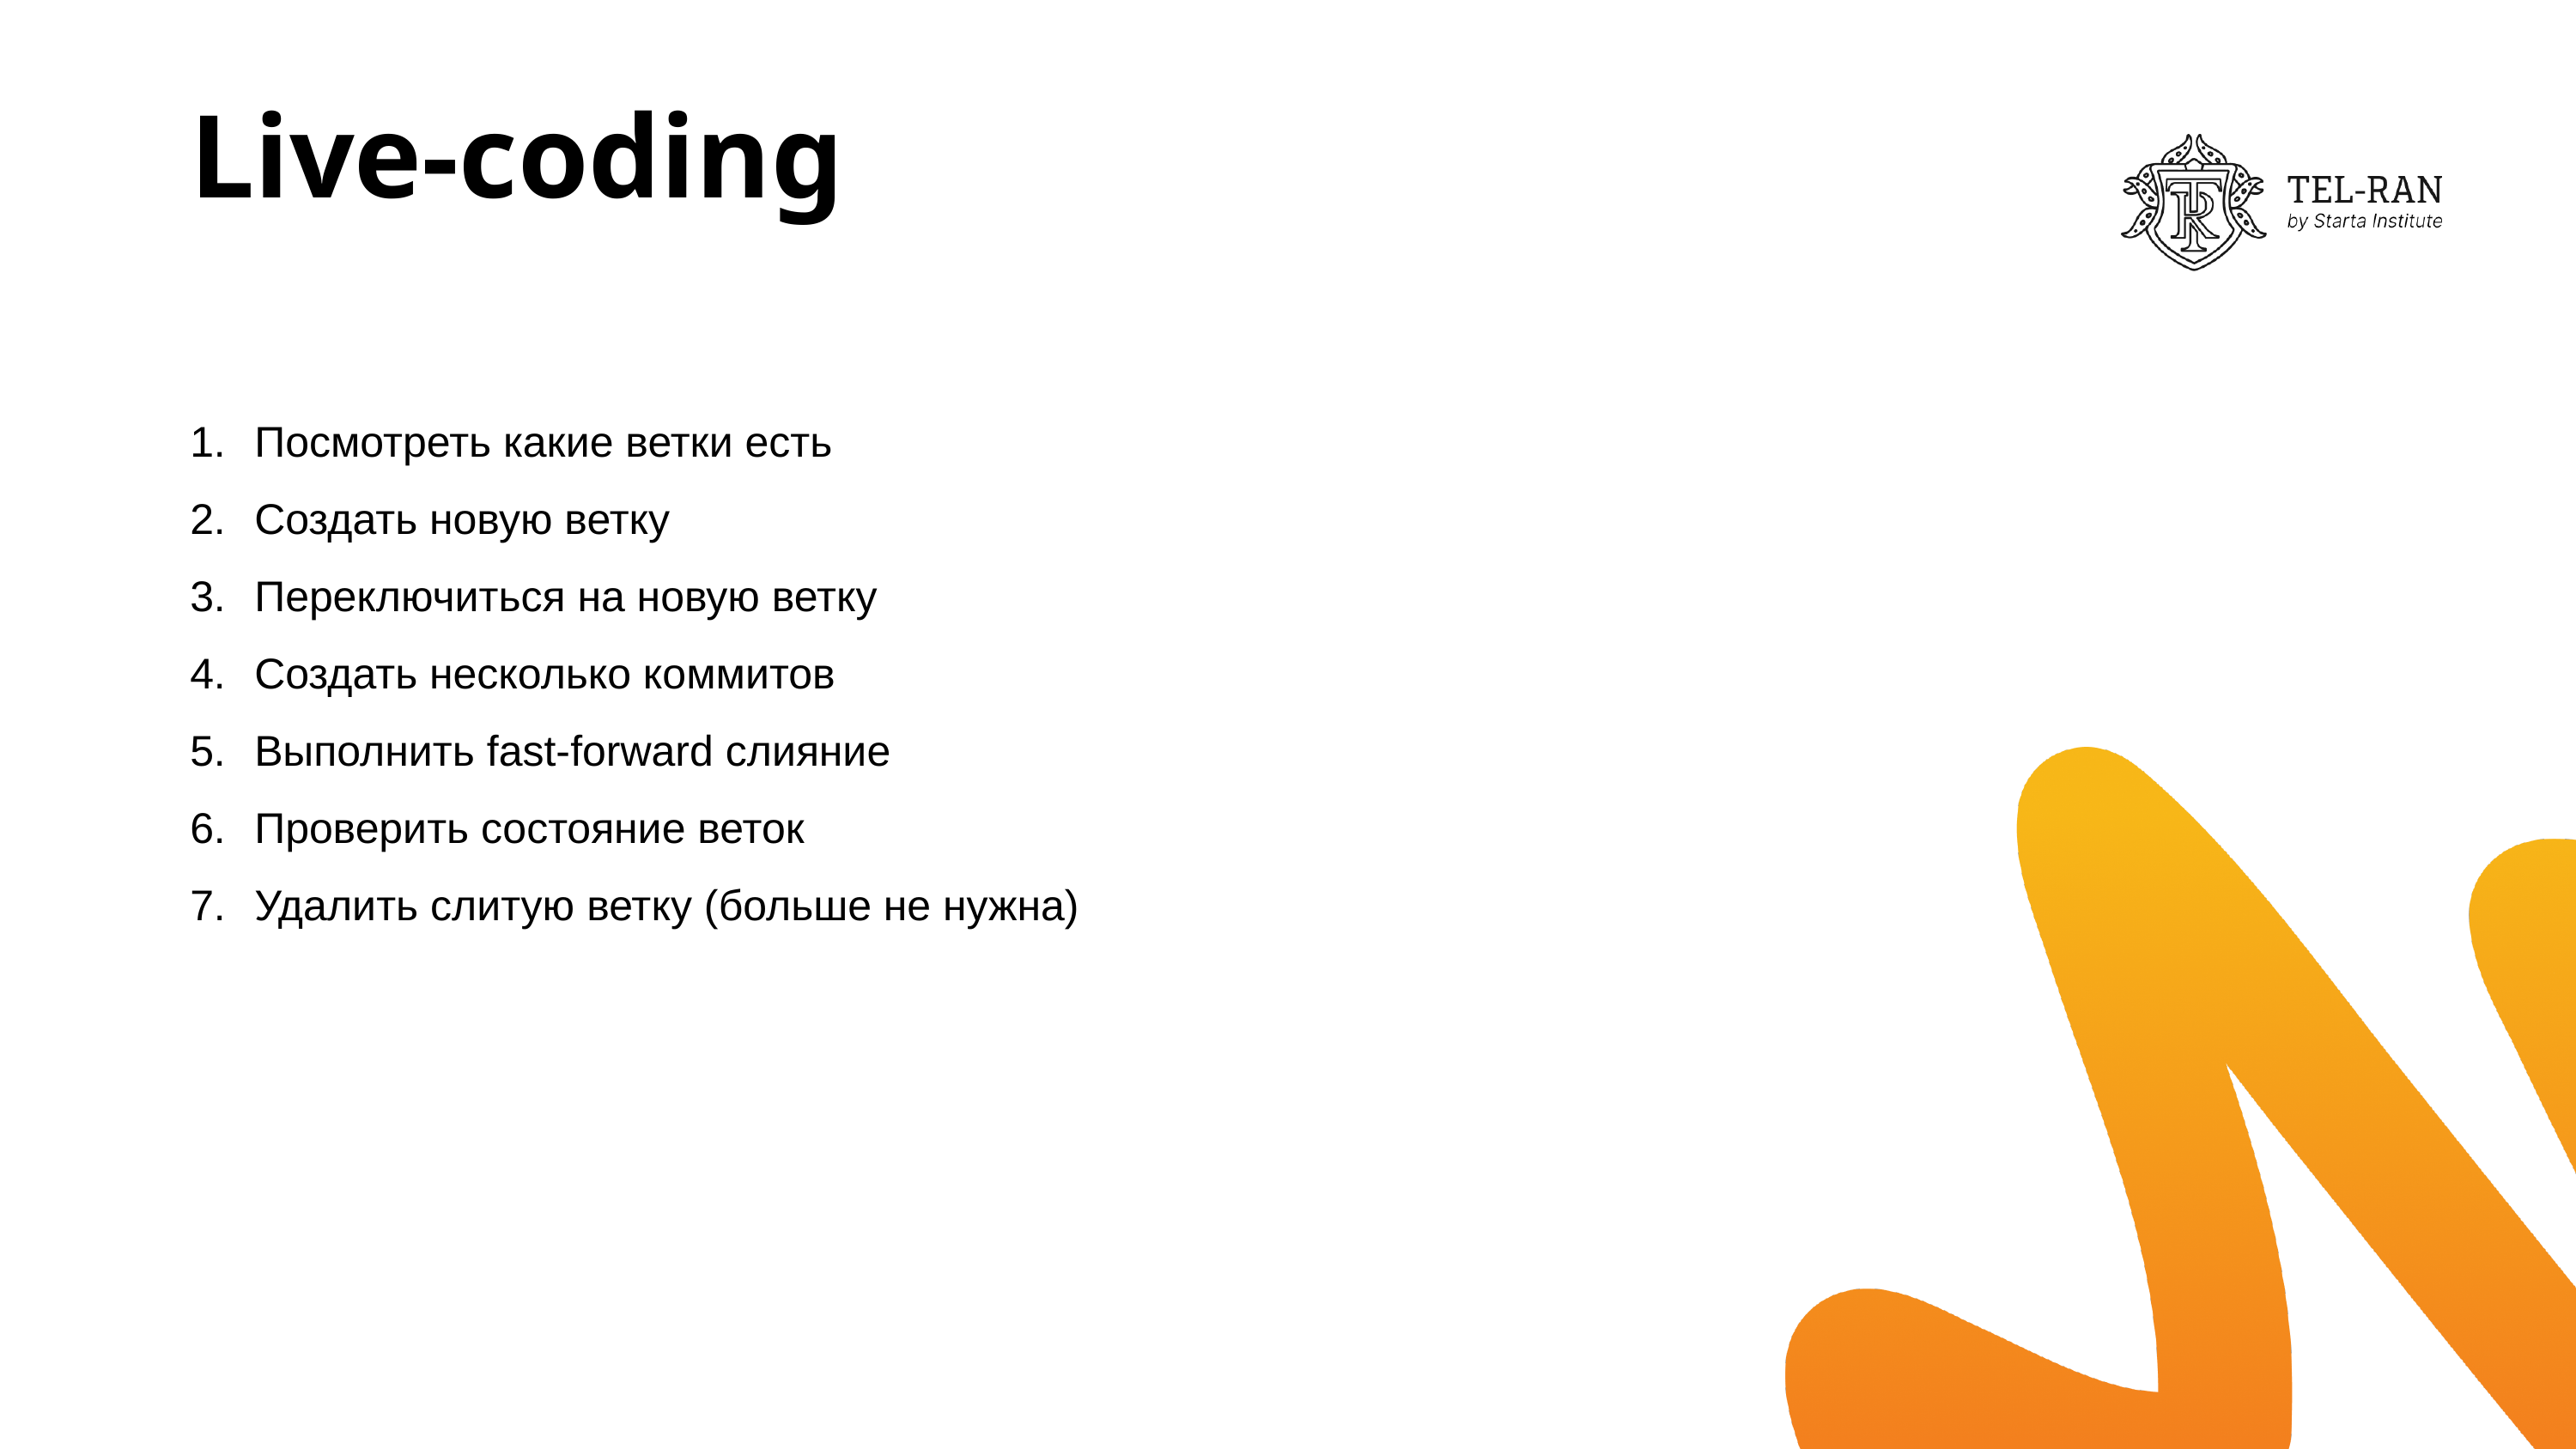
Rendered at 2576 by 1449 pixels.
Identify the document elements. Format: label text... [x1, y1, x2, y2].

text_box Посмотреть какие ветки есть Создать новую ветку Переключиться на новую ветку Создать несколько коммитов Выполнить fast-forward слияние Проверить состояние веток Удалить слитую ветку (больше не нужна) [177, 382, 2006, 937]
picture [2121, 134, 2442, 271]
title Live-coding [177, 76, 2107, 358]
picture [1620, 747, 2576, 1449]
